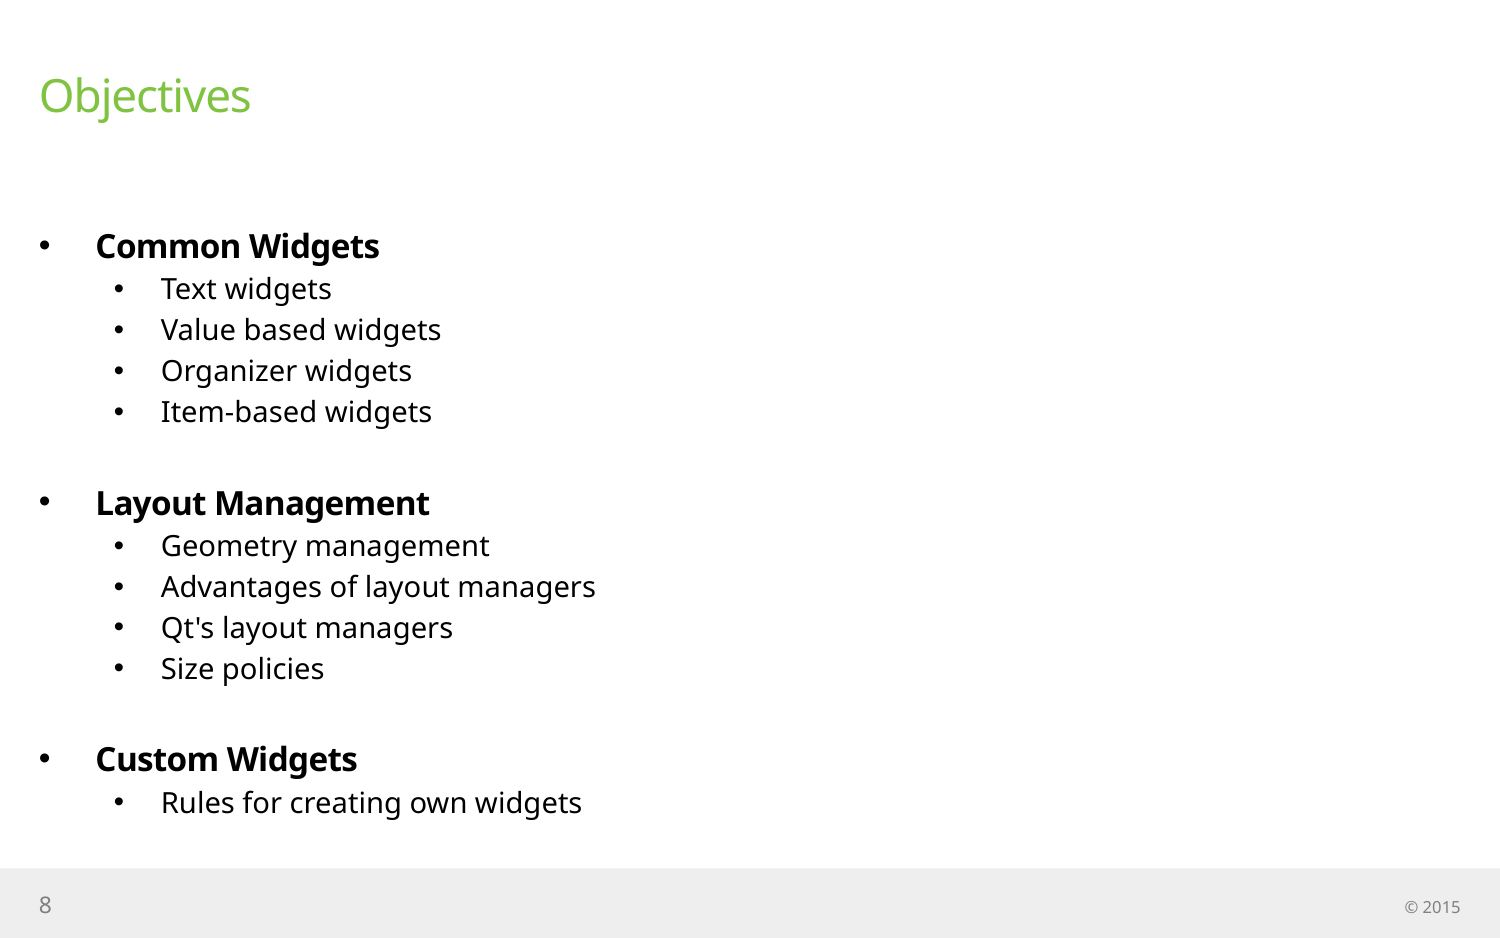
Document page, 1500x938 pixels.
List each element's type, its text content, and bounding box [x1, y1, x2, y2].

footer © 2015 [1188, 896, 1461, 917]
slide_number 8 [39, 892, 410, 921]
title Objectives [39, 66, 1052, 195]
list Common Widgets Text widgets Value based widgets Organizer widgets Item-based widgets Layout Management Geometry management Advantages of layout managers Qt's layout managers Size policies Custom Widgets Rules for creating own widgets [39, 224, 1471, 846]
